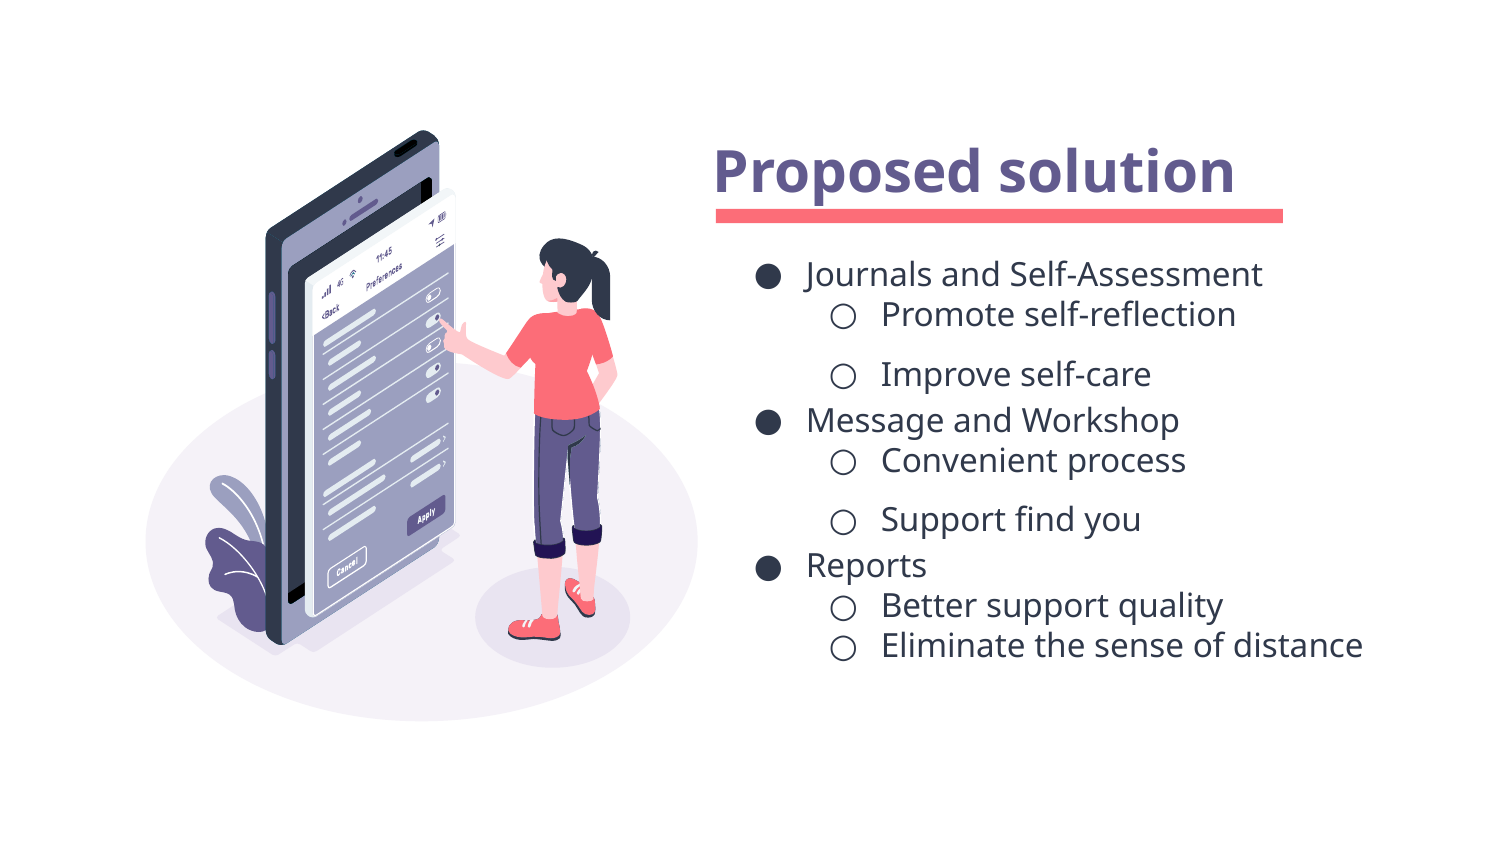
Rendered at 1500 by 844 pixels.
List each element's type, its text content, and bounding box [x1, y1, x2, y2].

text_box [145, 130, 698, 722]
subtitle Journals and Self-Assessment Promote self-reflection Improve self-care Message and Workshop Convenient process Support find you Reports Better support quality Eliminate the sense of distance [715, 232, 1411, 544]
title Proposed solution [697, 119, 1411, 224]
text_box [715, 208, 1283, 224]
